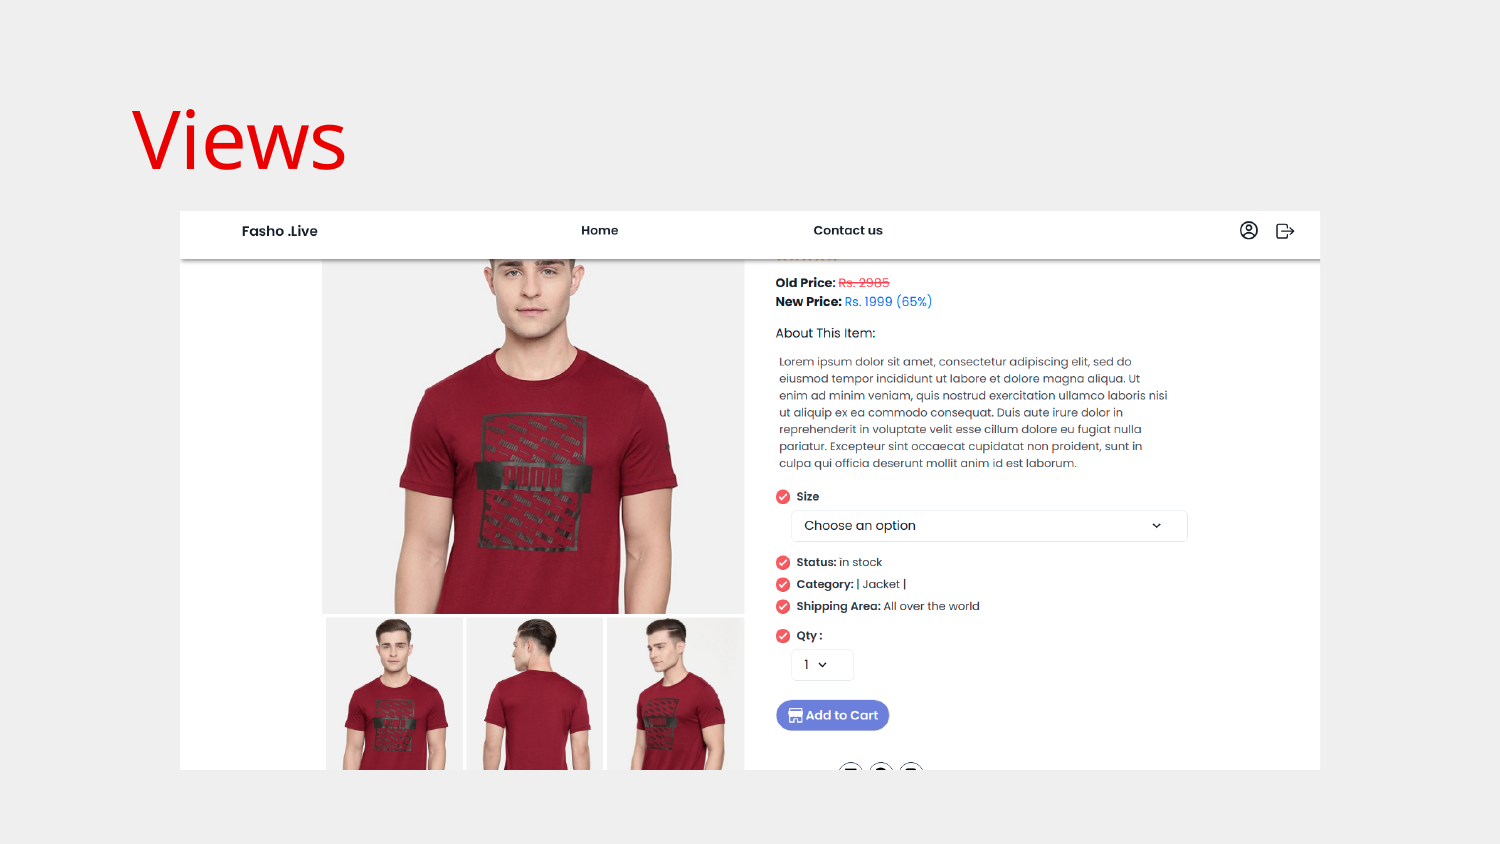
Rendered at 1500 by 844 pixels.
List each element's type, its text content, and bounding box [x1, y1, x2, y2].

title Views [116, 88, 1383, 178]
picture [179, 210, 1321, 770]
